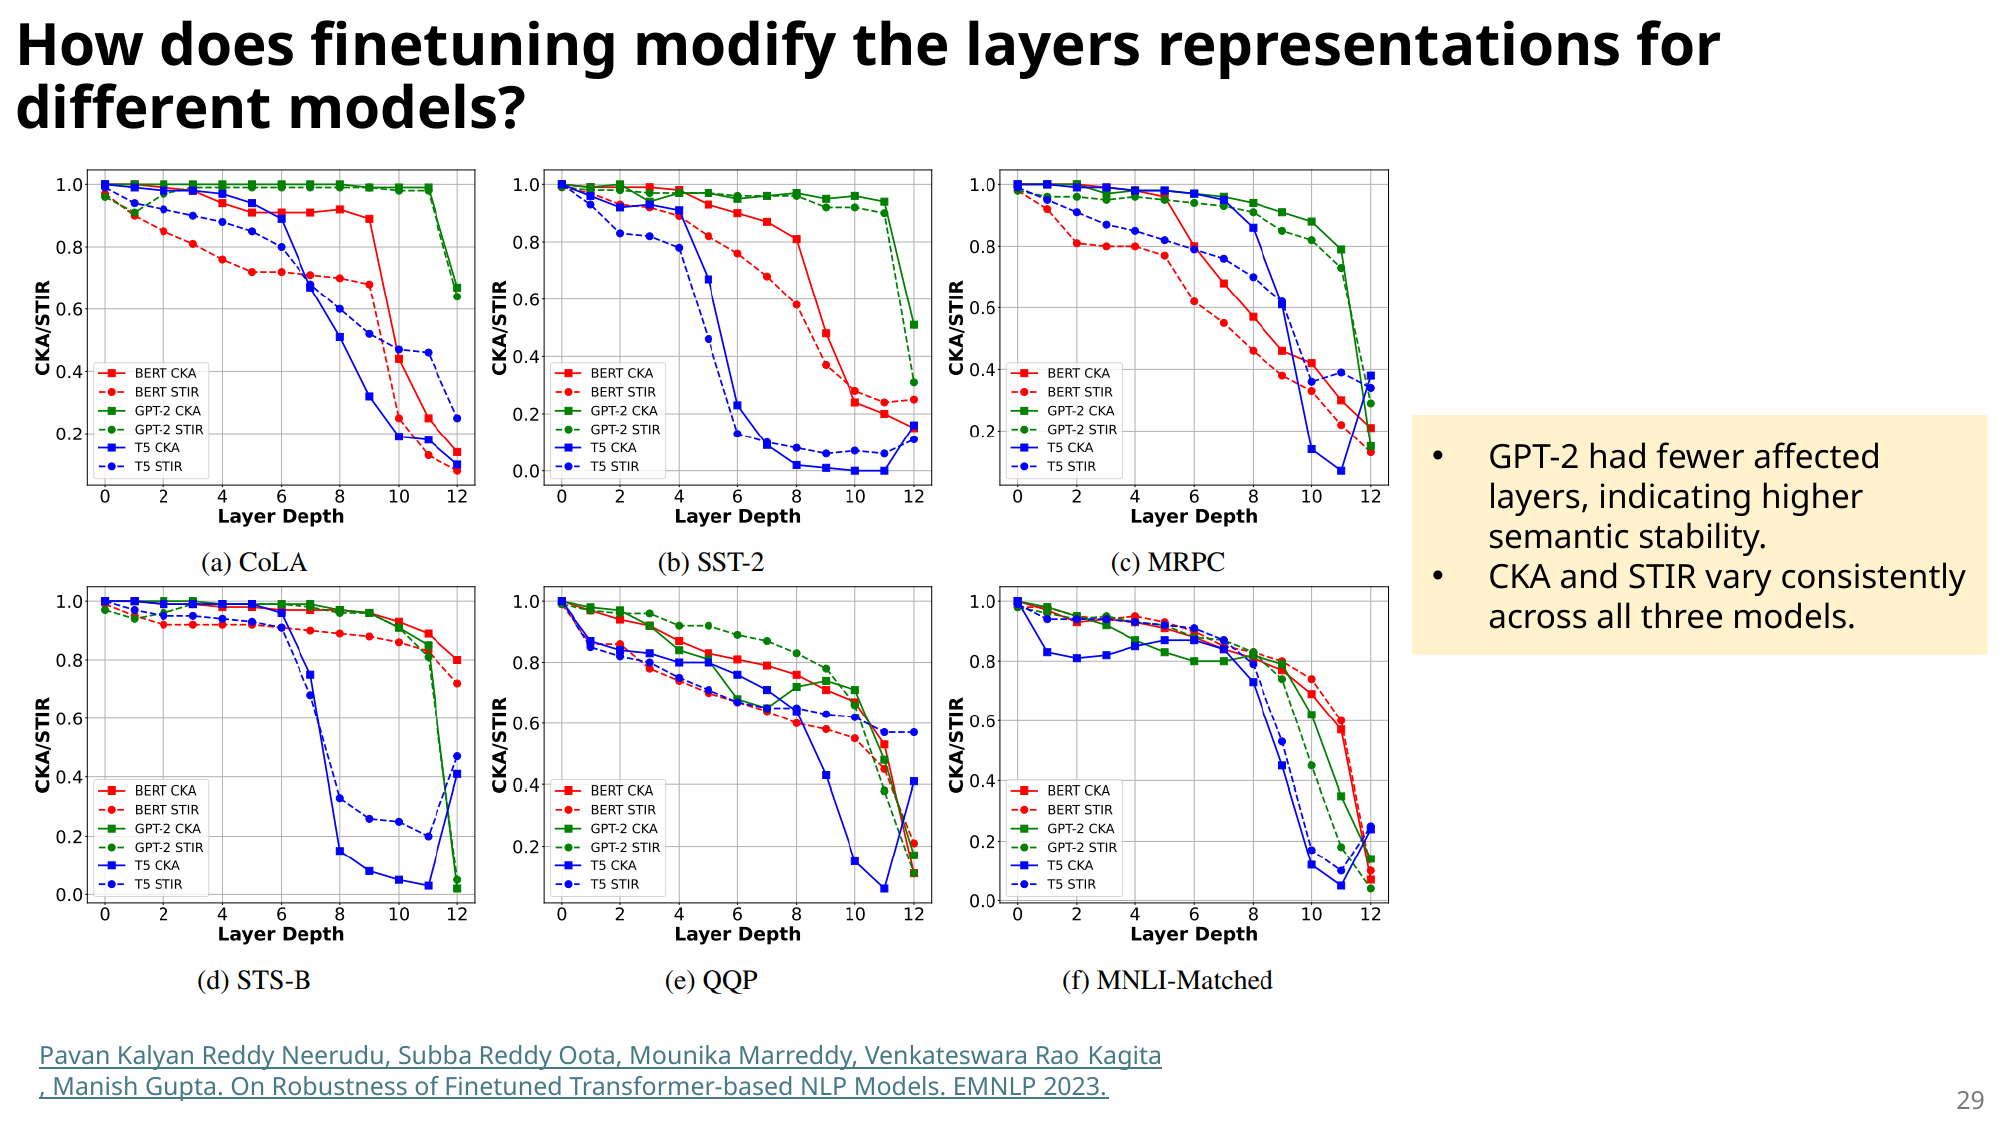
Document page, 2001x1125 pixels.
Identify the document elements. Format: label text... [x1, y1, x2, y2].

text_box GPT-2 had fewer affected layers, indicating higher semantic stability. CKA and STIR vary consistently across all three models. [1412, 415, 1988, 655]
title How does finetuning modify the layers representations for different models? [0, 0, 2000, 157]
slide_number 29 [1730, 1071, 2000, 1125]
list Pavan Kalyan Reddy Neerudu, Subba Reddy Oota, Mounika Marreddy, Venkateswara Rao Kagita, Manish Gupta. On Robustness of Finetuned Transformer-based NLP Models. EMNLP 2023. [24, 1032, 2000, 1072]
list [23, 155, 1401, 998]
